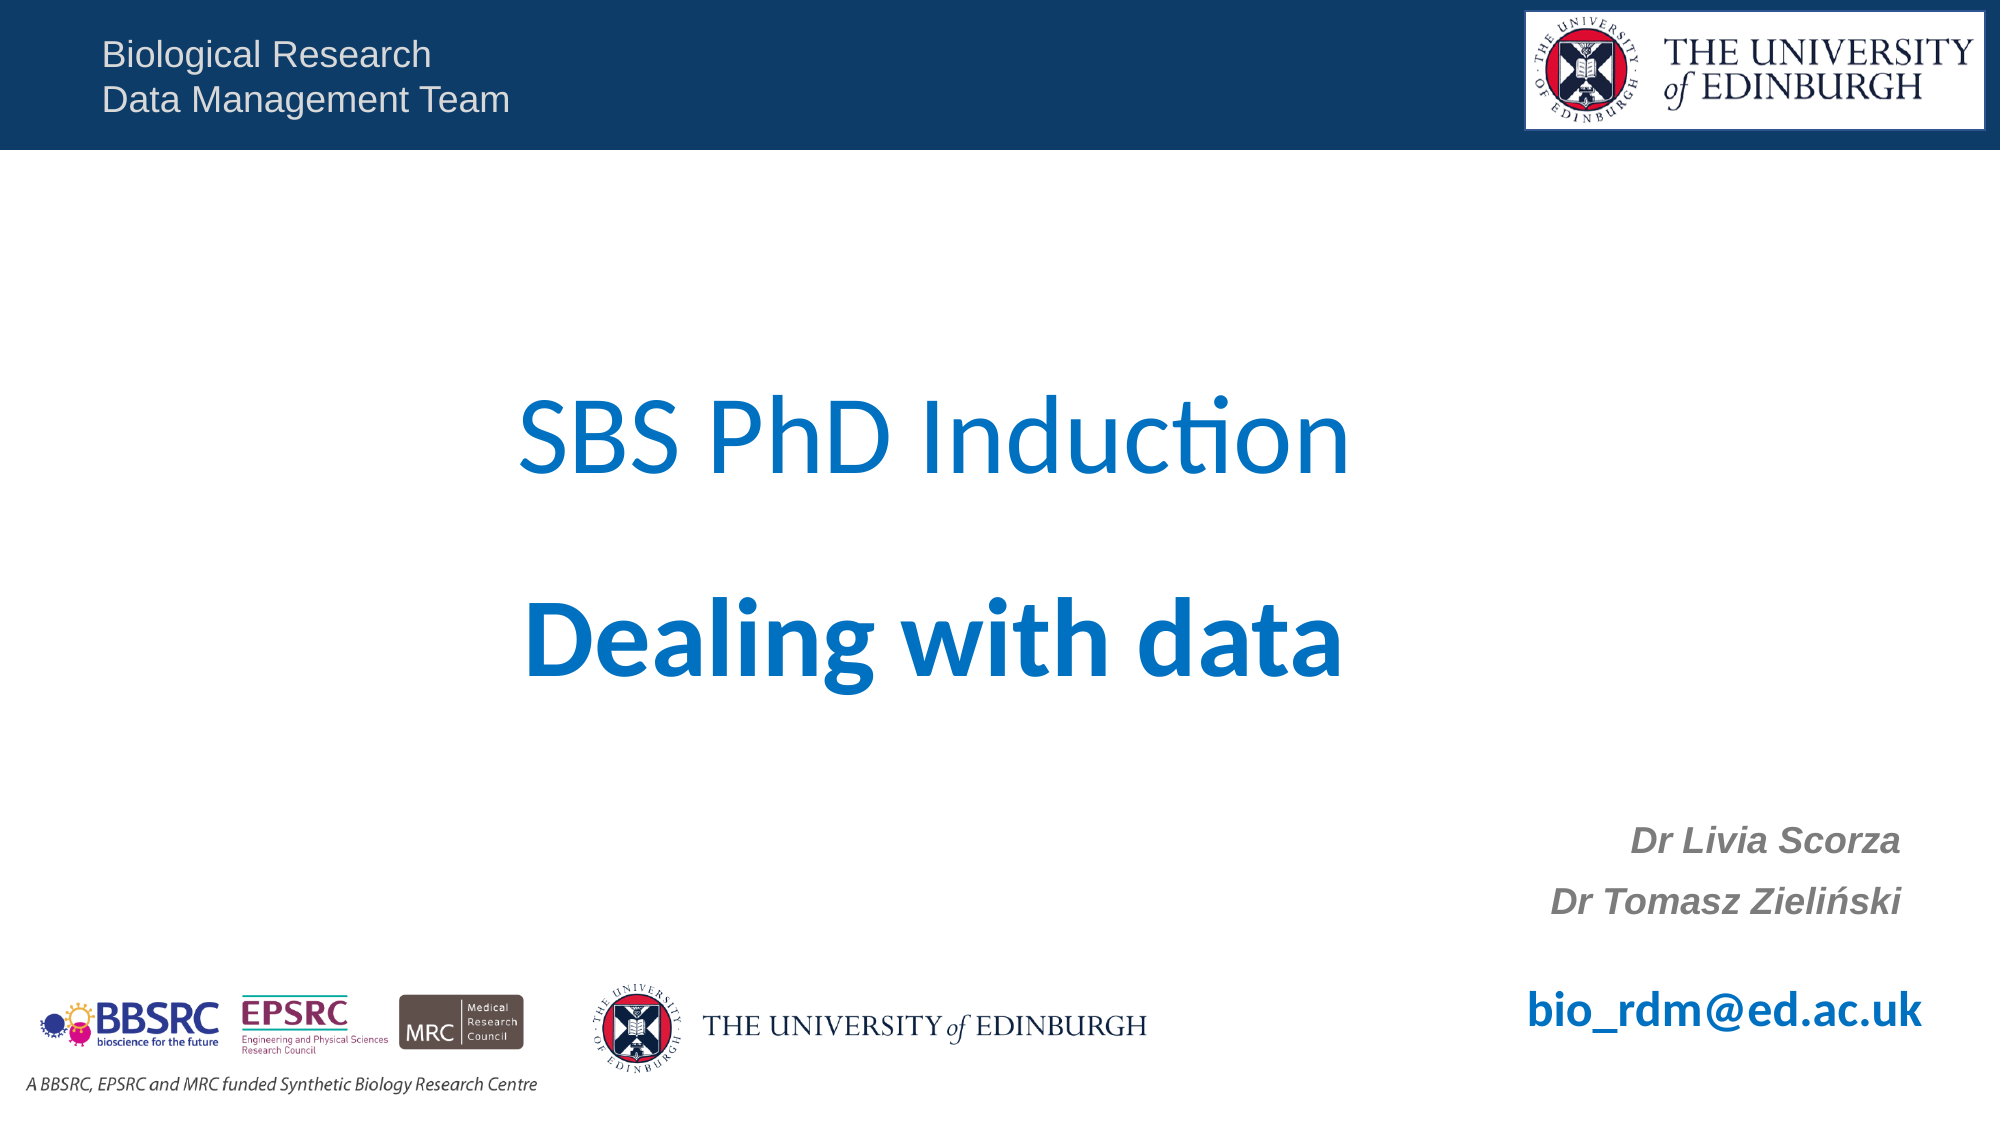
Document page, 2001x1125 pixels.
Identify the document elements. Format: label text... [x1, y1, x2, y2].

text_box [0, 0, 2000, 150]
text_box SBS PhD Induction Dealing with data [344, 286, 1525, 707]
text_box Dr Livia Scorza Dr Tomasz Zieliński [1467, 813, 1917, 891]
picture [20, 974, 1167, 1106]
subtitle bio_rdm@ed.ac.uk [1167, 976, 2000, 1054]
